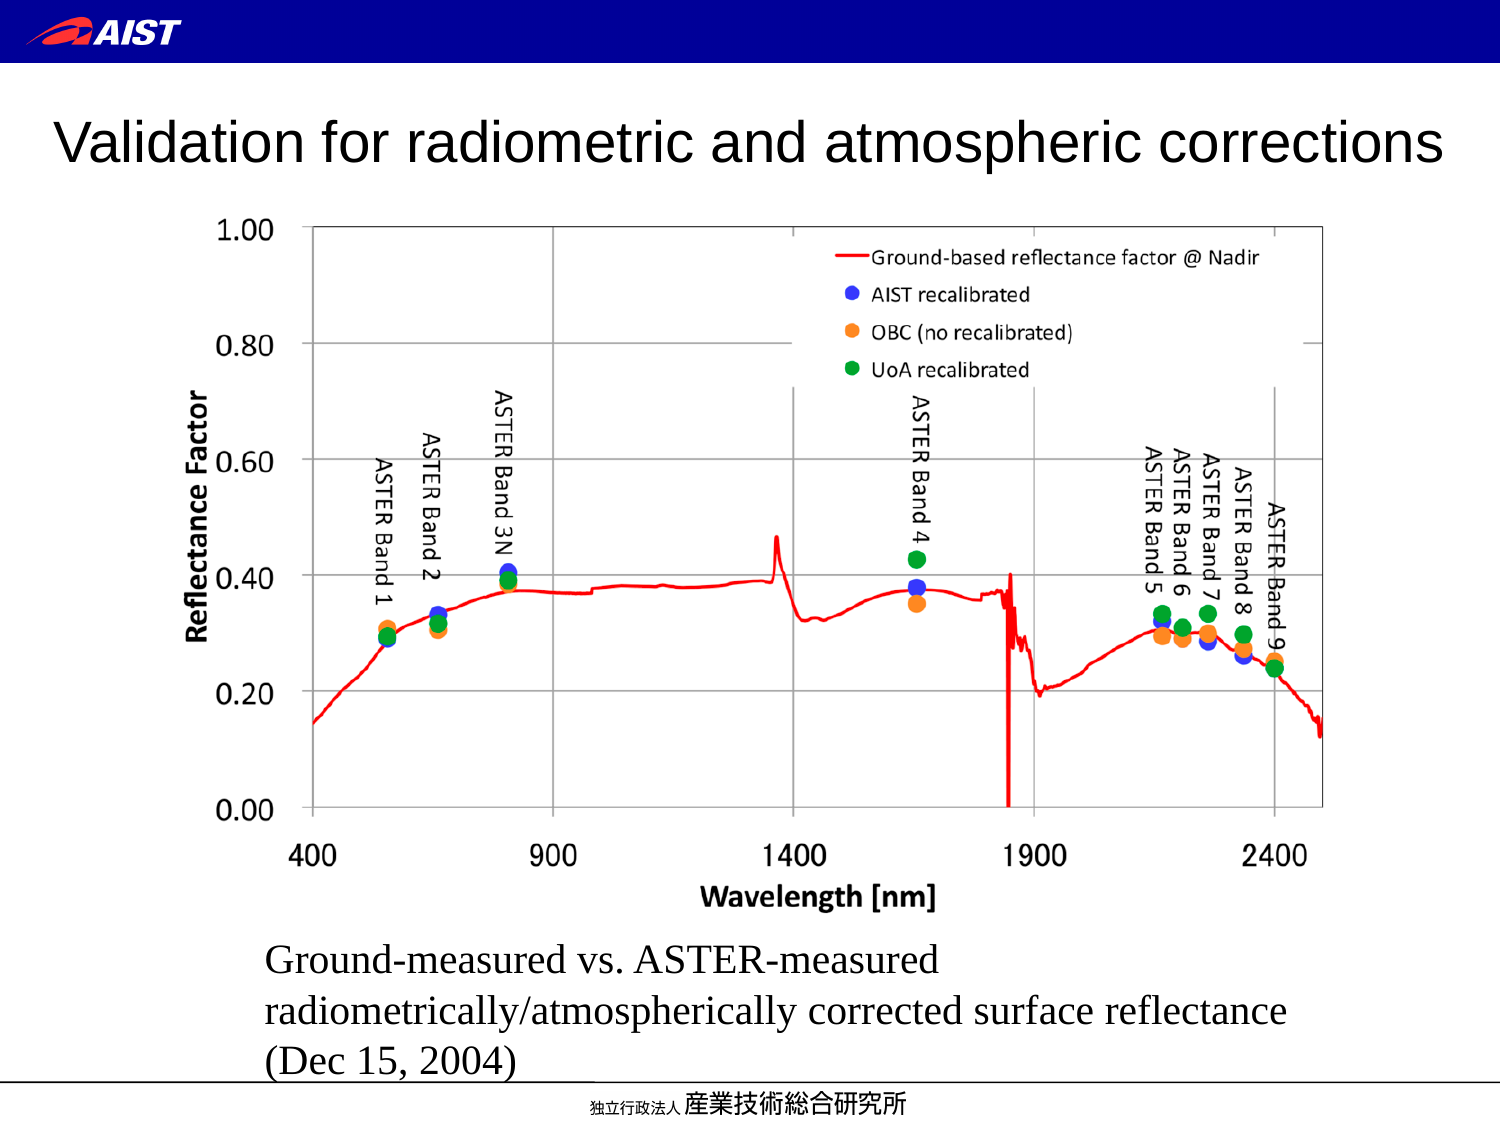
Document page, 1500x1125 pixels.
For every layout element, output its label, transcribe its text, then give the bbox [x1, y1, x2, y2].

text_box Ground-measured vs. ASTER-measured radiometrically/atmospherically corrected surface reflectance (Dec 15, 2004) [249, 924, 1392, 1090]
title Validation for radiometric and atmospheric corrections [0, 44, 1500, 233]
picture [162, 208, 1351, 926]
picture [0, 0, 1500, 44]
picture [590, 1091, 906, 1115]
